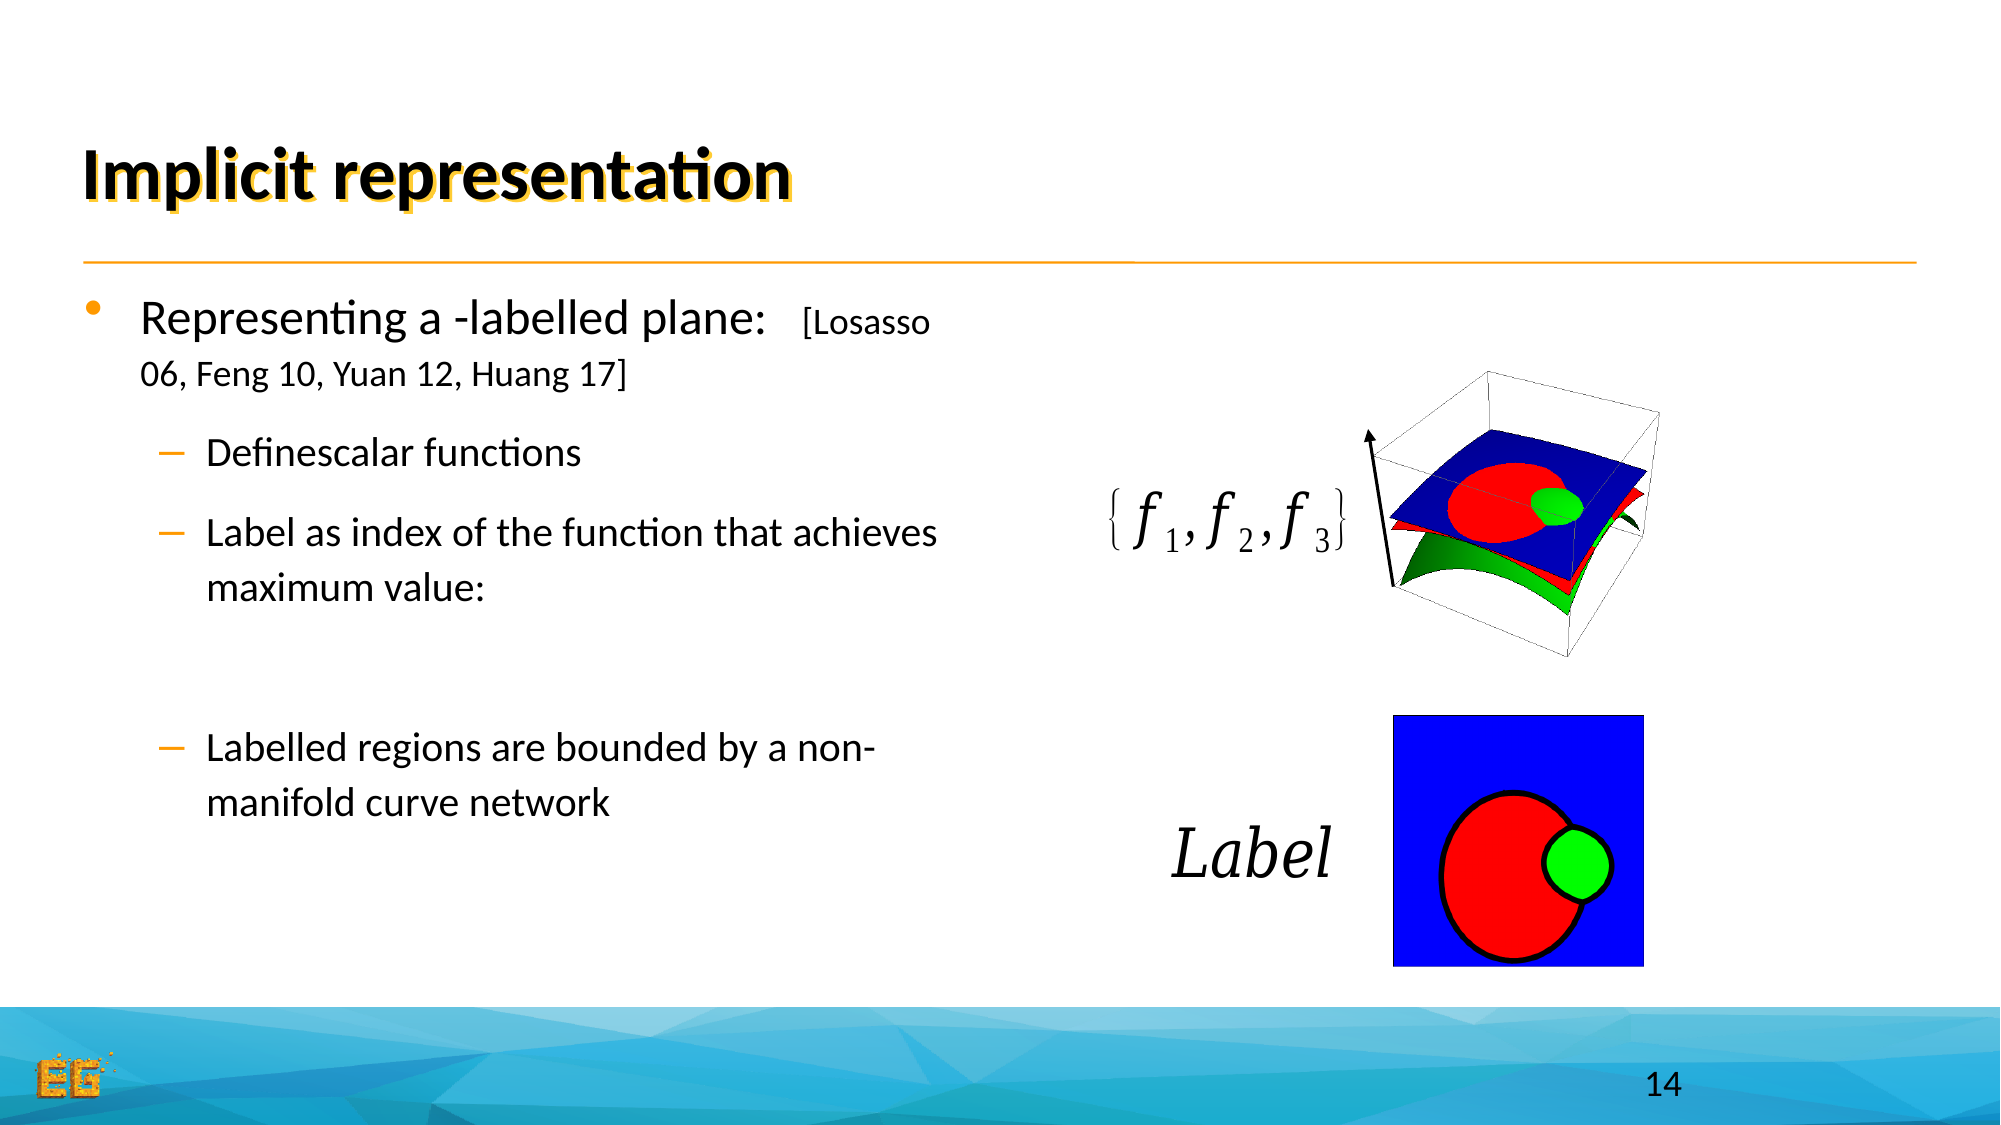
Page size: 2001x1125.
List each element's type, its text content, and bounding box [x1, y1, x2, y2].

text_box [1367, 371, 1660, 659]
title Implicit representation [66, 69, 1534, 270]
picture [1393, 714, 1645, 967]
picture [0, 1030, 2000, 1125]
slide_number 14 [1629, 1051, 2000, 1102]
